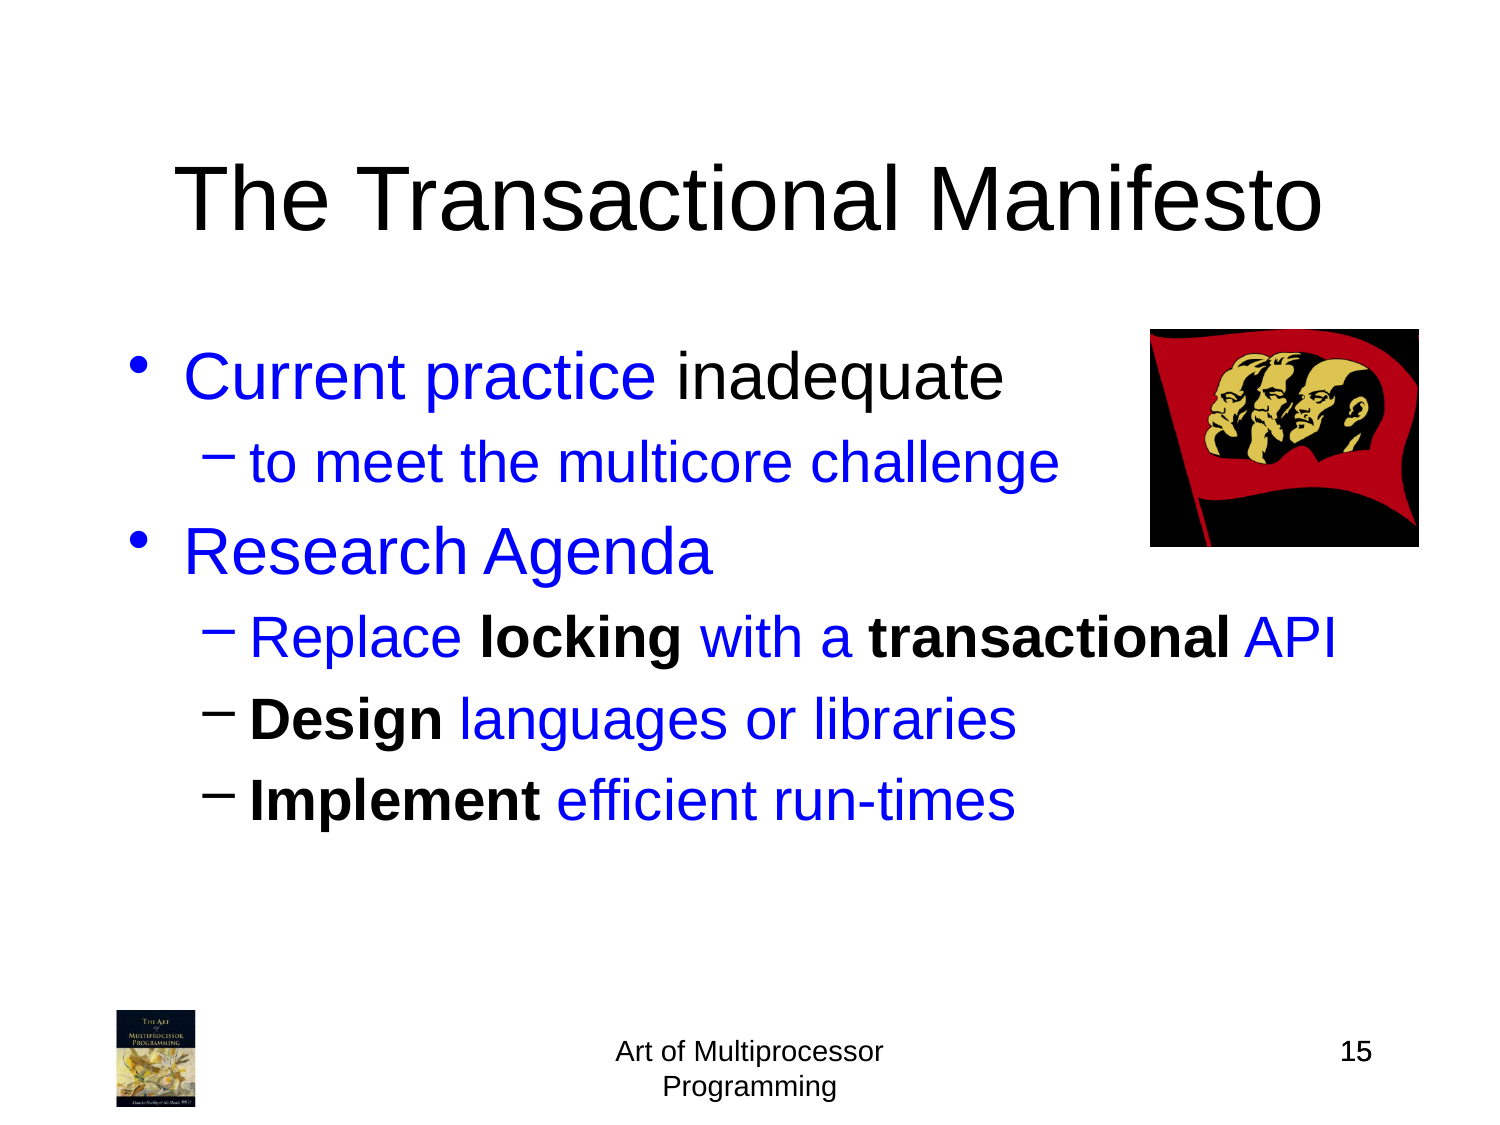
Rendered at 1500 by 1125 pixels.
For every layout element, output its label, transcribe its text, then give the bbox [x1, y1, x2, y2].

text_box 15 [1074, 1024, 1388, 1100]
picture [1150, 328, 1419, 548]
picture [107, 1010, 204, 1107]
list Current practice inadequate to meet the multicore challenge Research Agenda Replace locking with a transactional API Design languages or libraries Implement efficient run-times [112, 324, 1388, 1001]
title The Transactional Manifesto [112, 99, 1388, 288]
footer Art of Multiprocessor Programming [512, 1025, 988, 1100]
